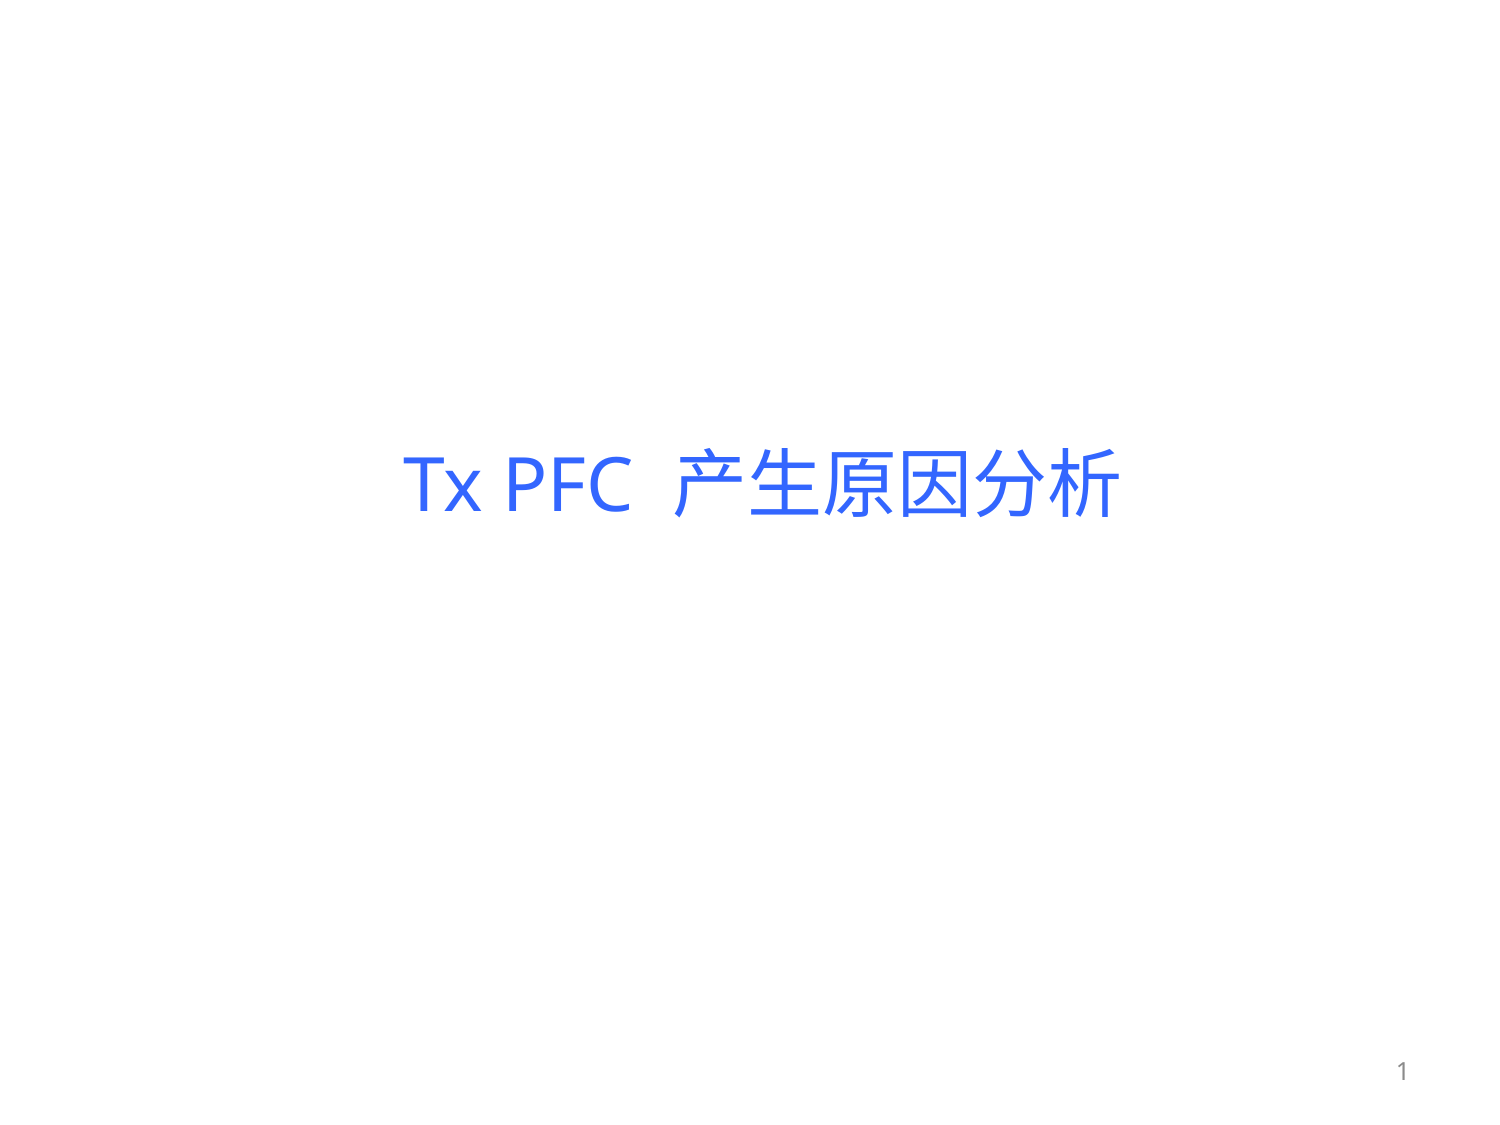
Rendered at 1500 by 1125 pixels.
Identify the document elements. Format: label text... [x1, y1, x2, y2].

title Tx PFC 产生原因分析 [12, 337, 1500, 625]
slide_number 1 [1074, 1042, 1425, 1103]
